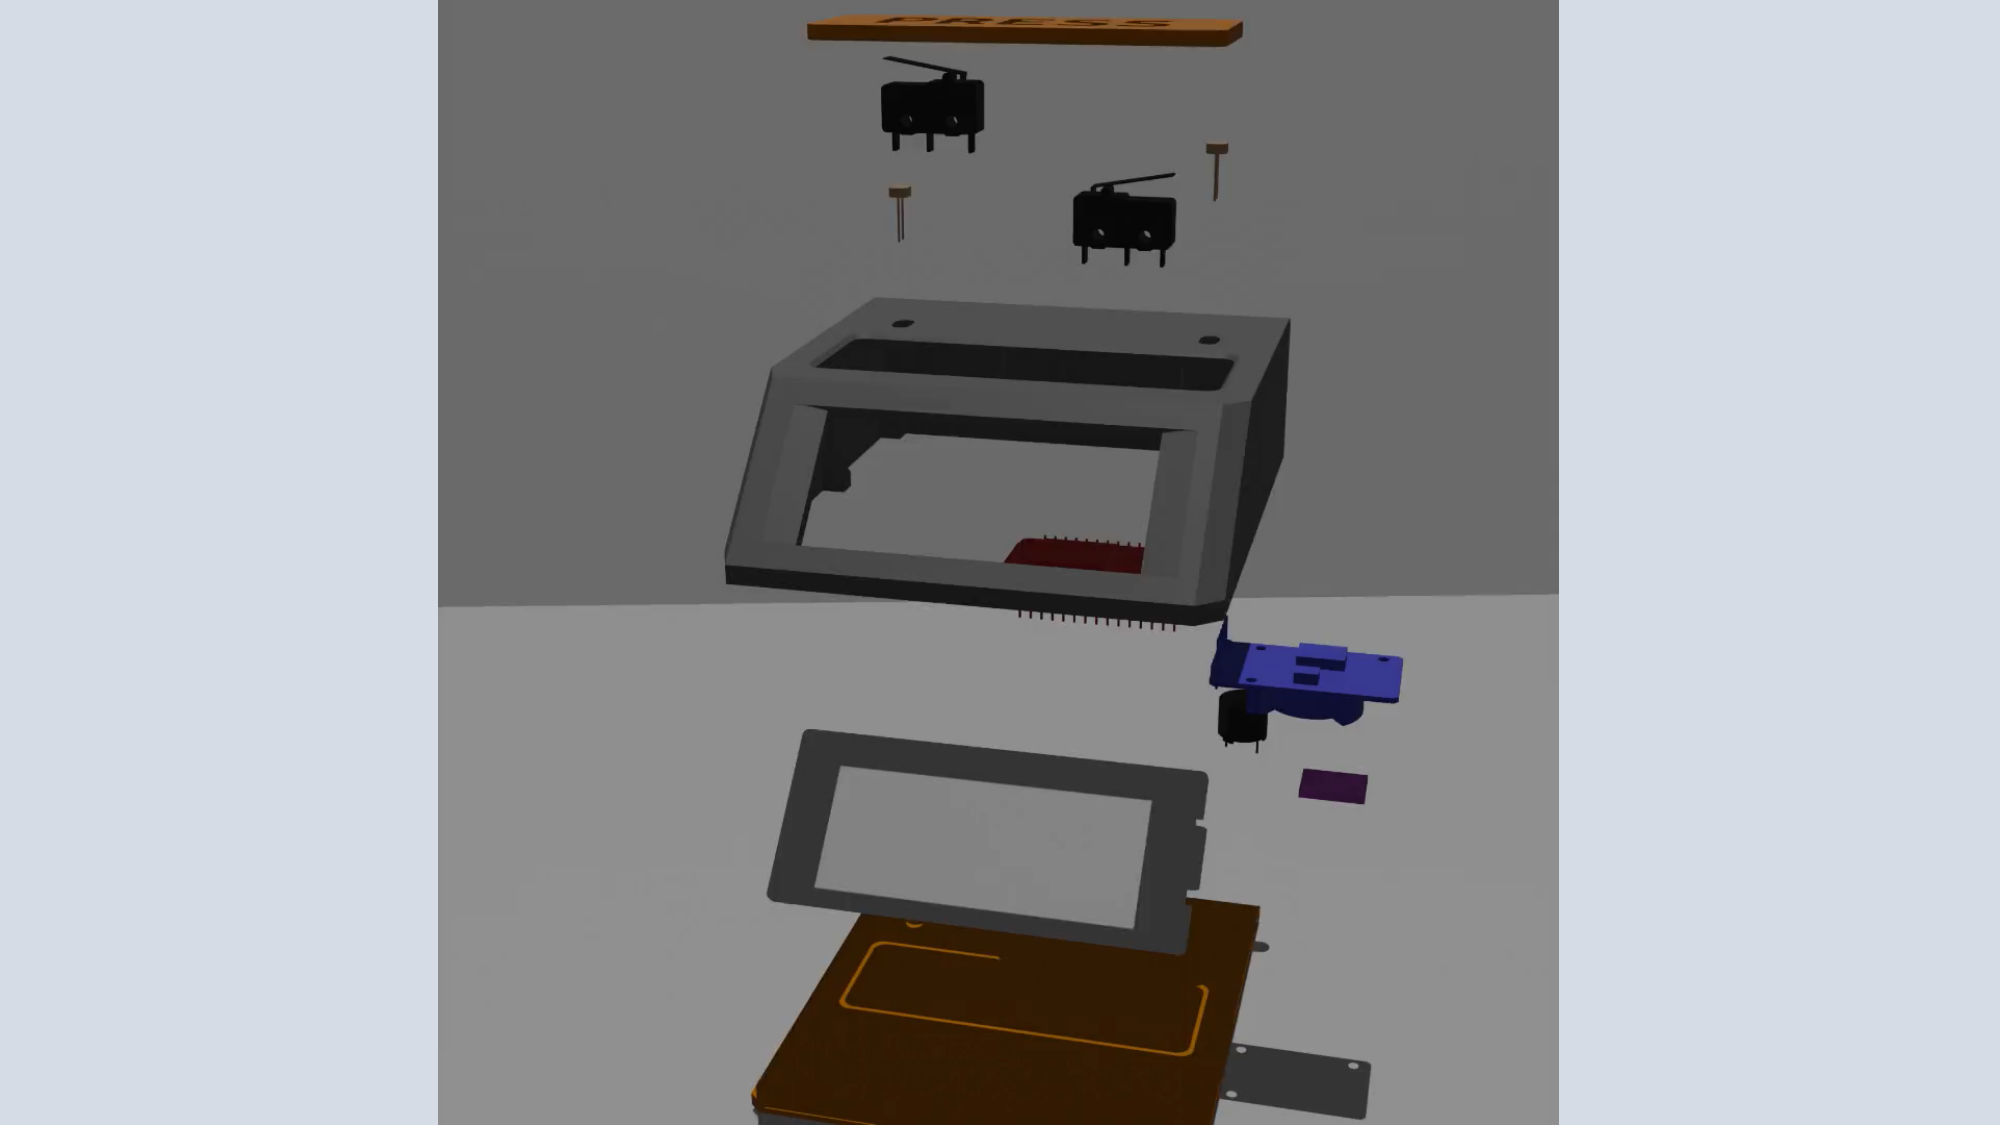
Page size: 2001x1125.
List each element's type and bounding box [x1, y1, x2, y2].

text_box [437, 0, 1560, 1125]
